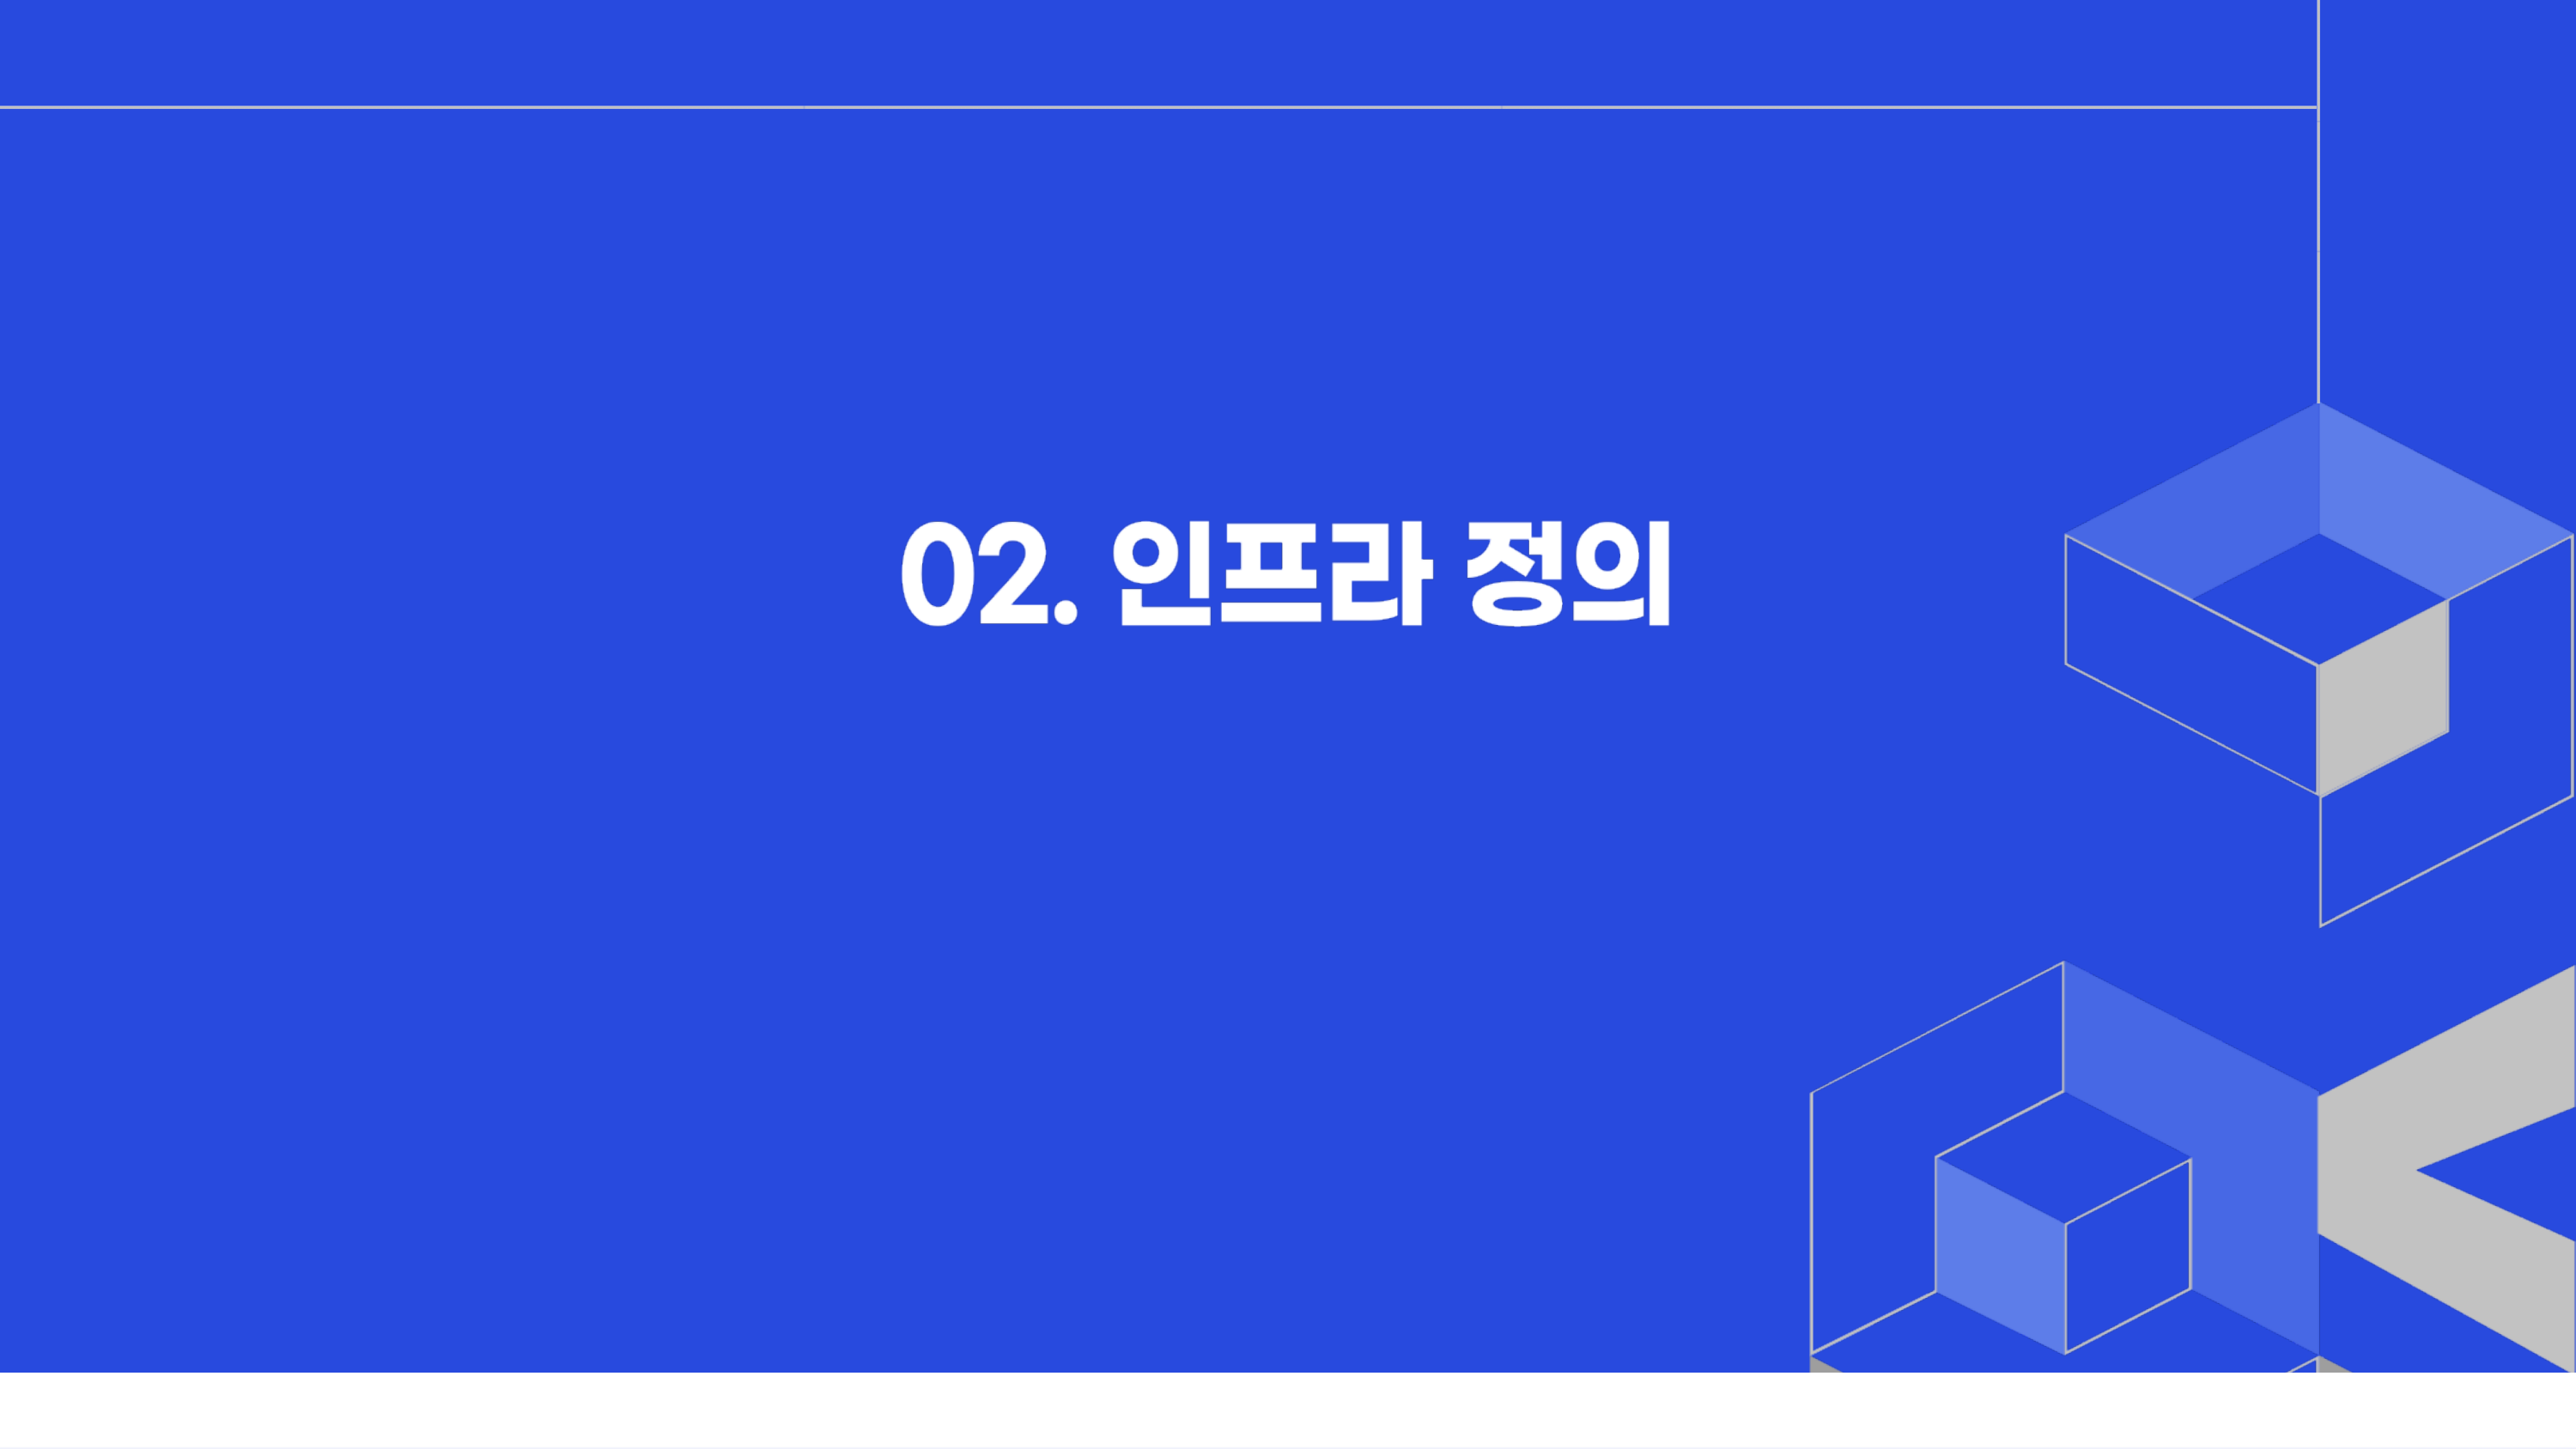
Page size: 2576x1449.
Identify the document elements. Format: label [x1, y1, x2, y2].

text_box [0, 0, 2576, 1373]
picture [813, 449, 1814, 780]
text_box [0, 1373, 2576, 1449]
